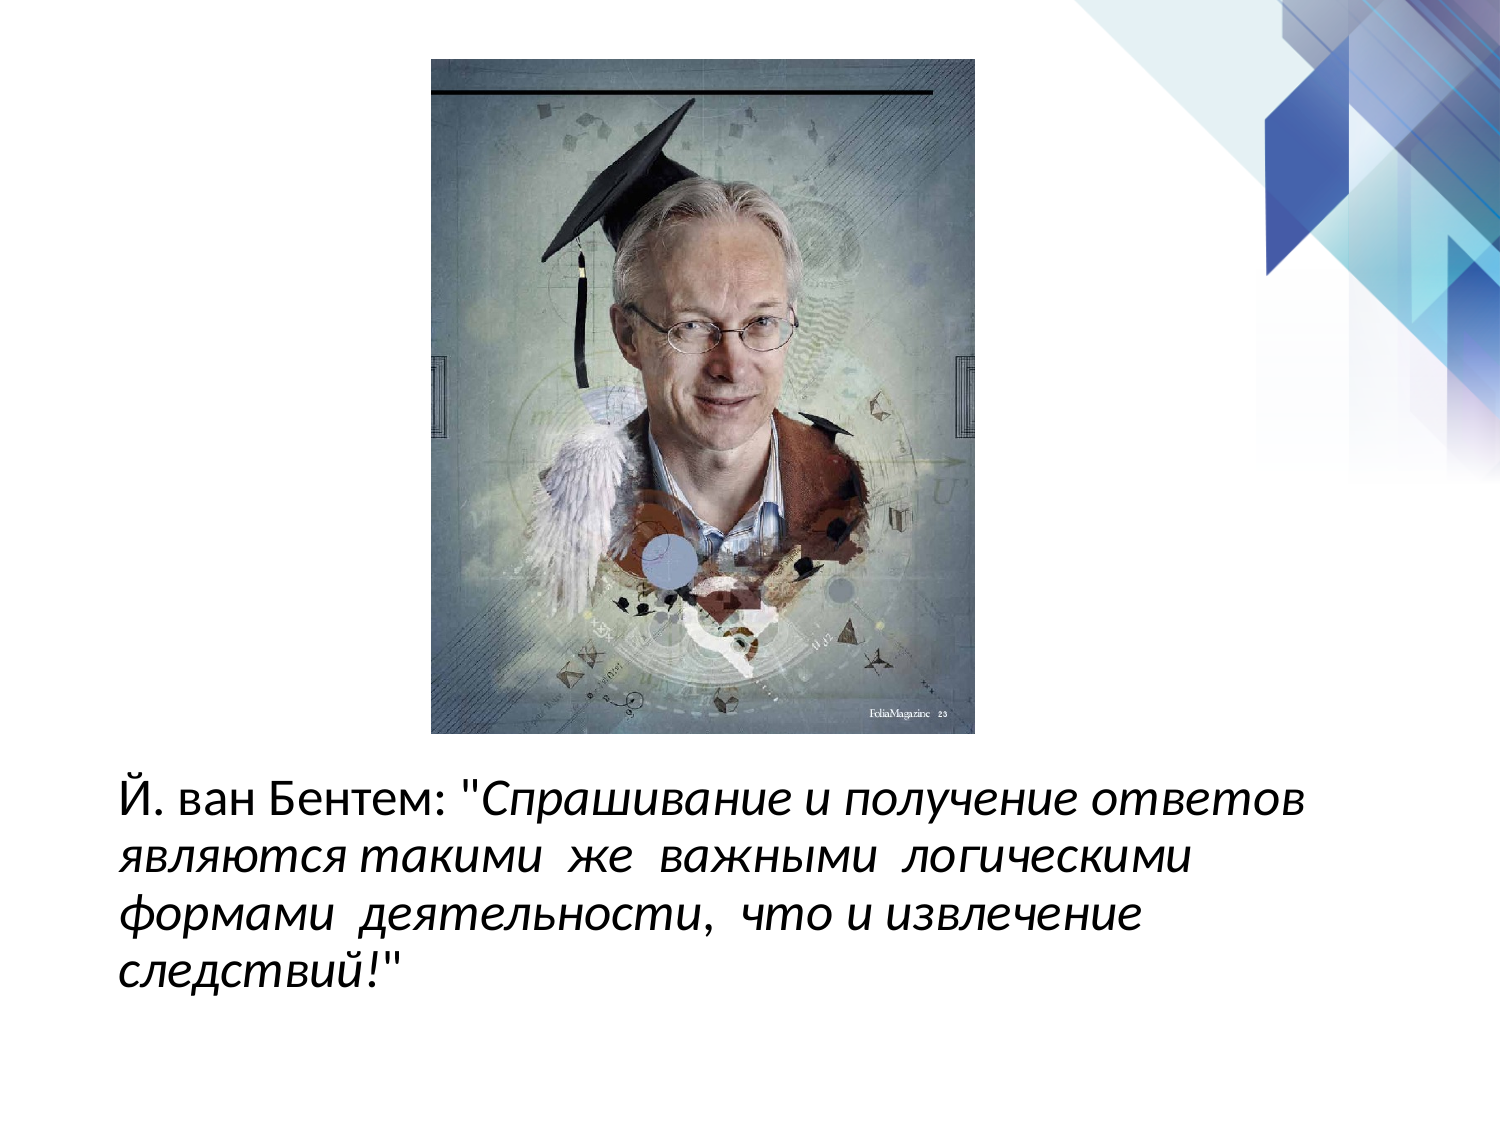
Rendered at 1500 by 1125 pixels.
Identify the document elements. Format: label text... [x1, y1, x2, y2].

title Аксиомы эпистемической логики. Cвязь с модальностью [1397, 302, 1500, 313]
list Й. ван Бентем: "Спрашивание и получение ответов являются такими же важными логическими формами деятельности, что и извлечение следствий!" [103, 299, 1397, 1014]
picture [430, 0, 1500, 734]
title Возможные миры [1397, 314, 1500, 325]
